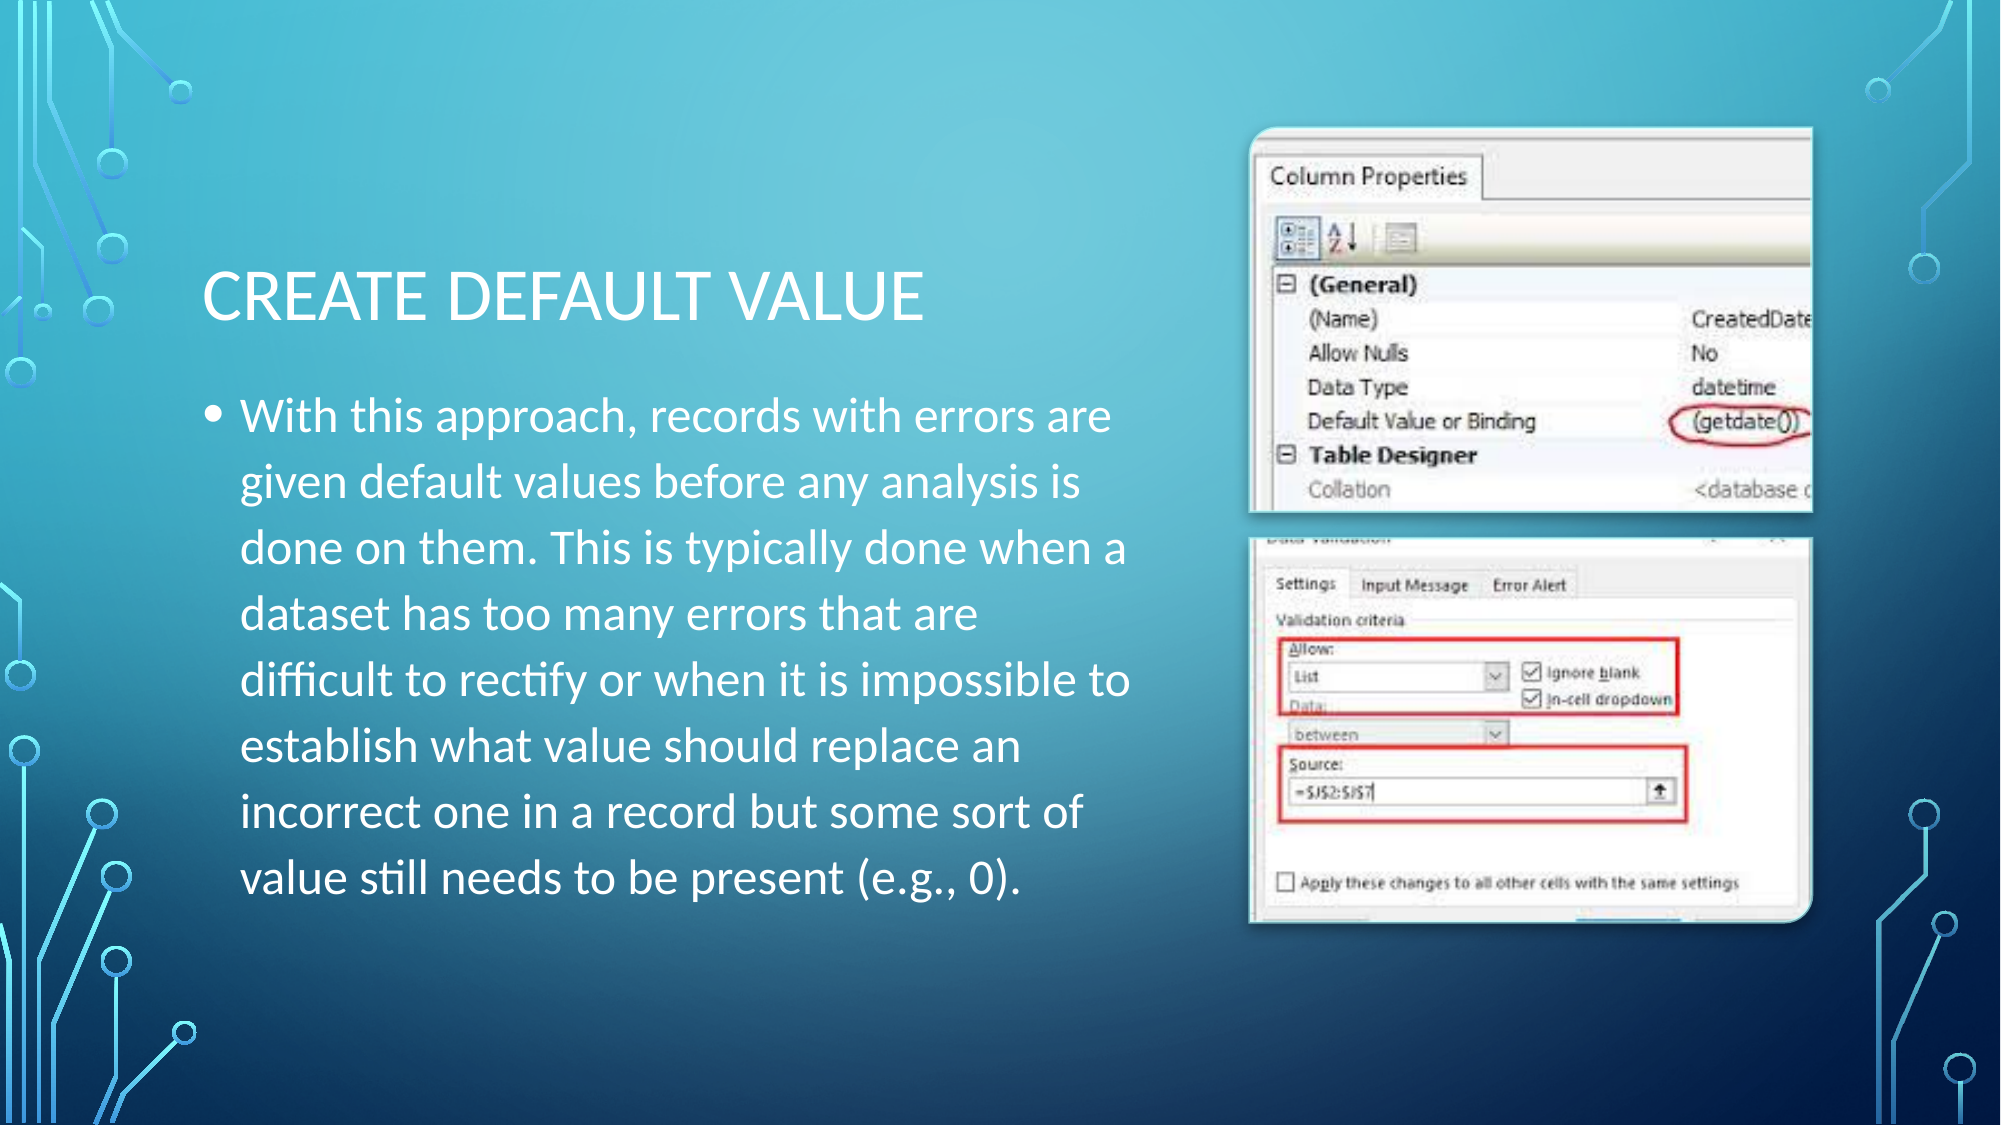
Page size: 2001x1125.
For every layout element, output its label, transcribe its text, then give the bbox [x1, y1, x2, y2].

picture [1249, 127, 1813, 512]
picture [1249, 538, 1813, 923]
title Create Default Value [187, 101, 1155, 344]
list With this approach, records with errors are given default values before any analysis is done on them. This is typically done when a dataset has too many errors that are difficult to rectify or when it is impossible to establish what value should replace an incorrect one in a record but some sort of value still needs to be present (e.g., 0). [187, 369, 1155, 950]
